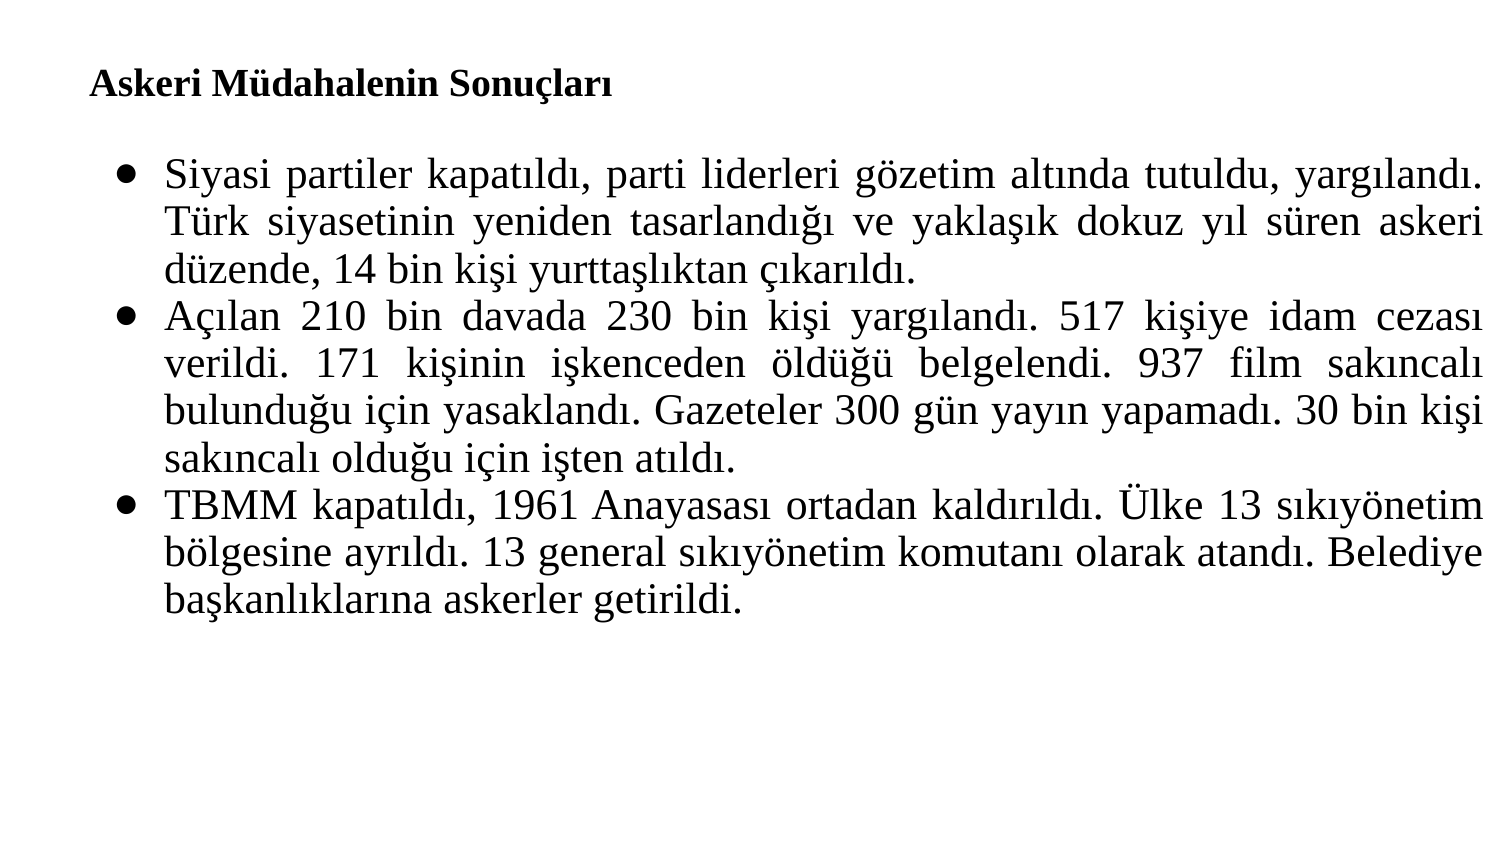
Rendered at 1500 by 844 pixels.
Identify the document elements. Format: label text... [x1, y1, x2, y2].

list Siyasi partiler kapatıldı, parti liderleri gözetim altında tutuldu, yargılandı. Türk siyasetinin yeniden tasarlandığı ve yaklaşık dokuz yıl süren askeri düzende, 14 bin kişi yurttaşlıktan çıkarıldı. Açılan 210 bin davada 230 bin kişi yargılandı. 517 kişiye idam cezası verildi. 171 kişinin işkenceden öldüğü belgelendi. 937 film sakıncalı bulunduğu için yasaklandı. Gazeteler 300 gün yayın yapamadı. 30 bin kişi sakıncalı olduğu için işten atıldı. TBMM kapatıldı, 1961 Anayasası ortadan kaldırıldı. Ülke 13 sıkıyönetim bölgesine ayrıldı. 13 general sıkıyönetim komutanı olarak atandı. Belediye başkanlıklarına askerler getirildi. [74, 135, 1500, 844]
title Askeri Müdahalenin Sonuçları [74, 46, 1306, 120]
